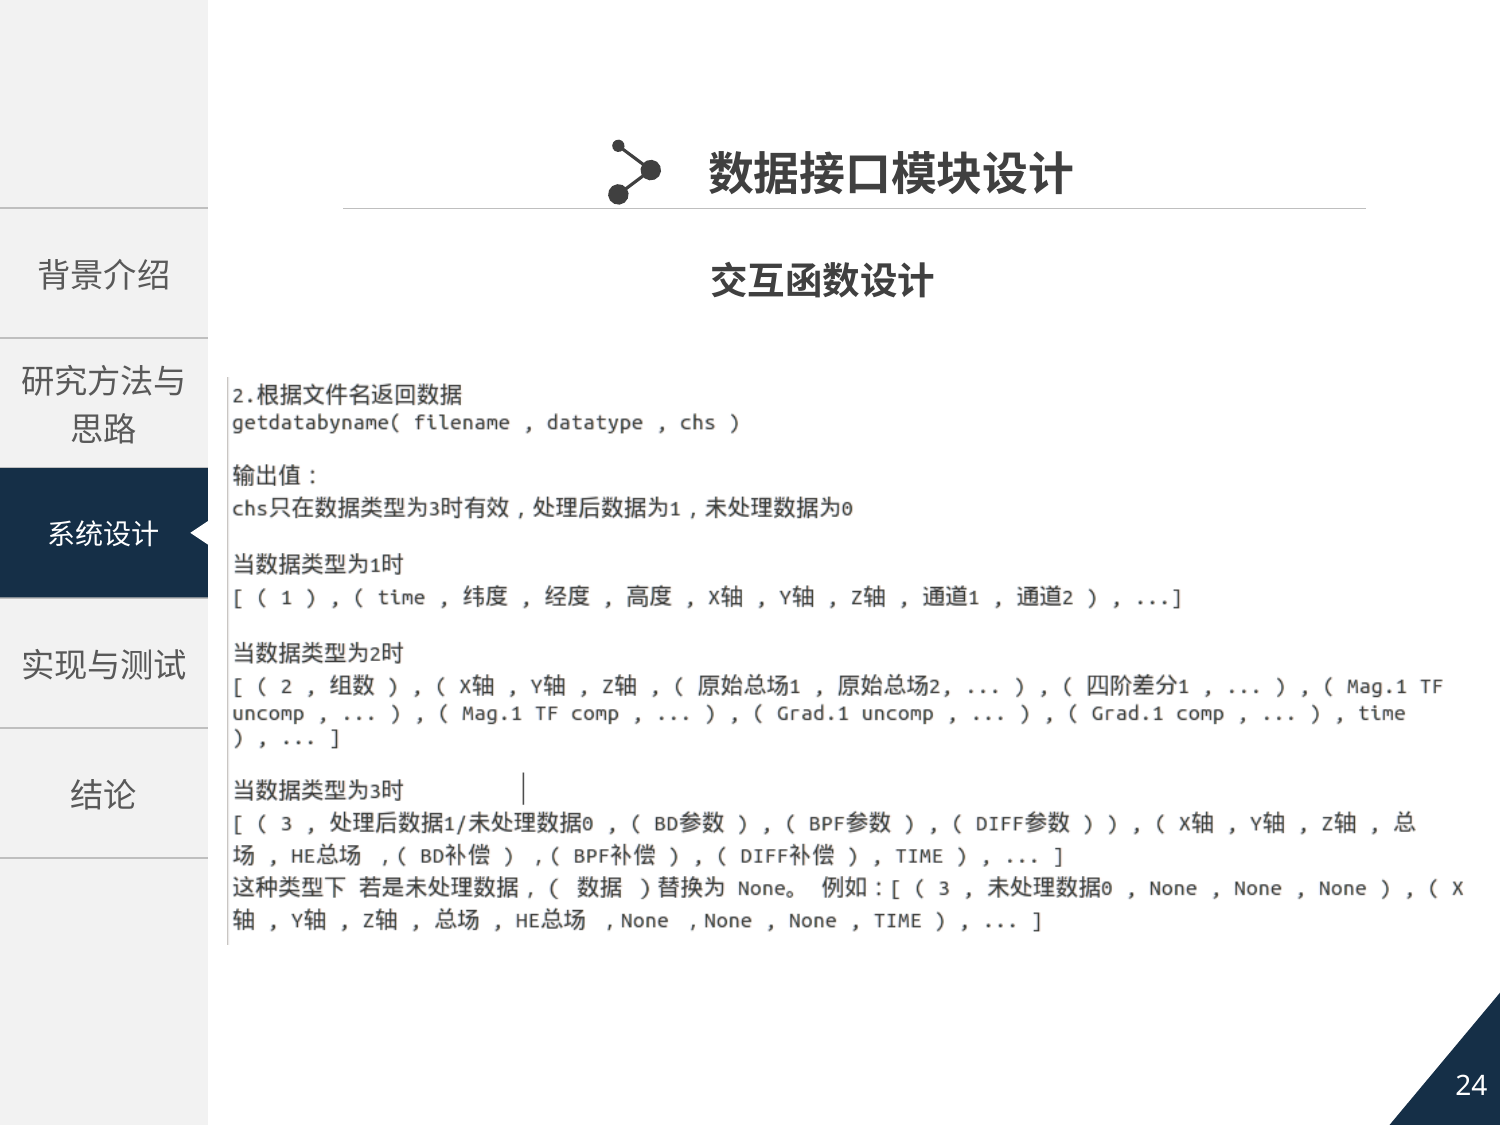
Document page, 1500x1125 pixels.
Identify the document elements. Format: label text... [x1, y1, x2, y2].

picture [227, 377, 1471, 945]
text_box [618, 145, 651, 195]
text_box 交互函数设计 [695, 250, 979, 310]
text_box 数据接口模块设计 [697, 139, 1086, 206]
